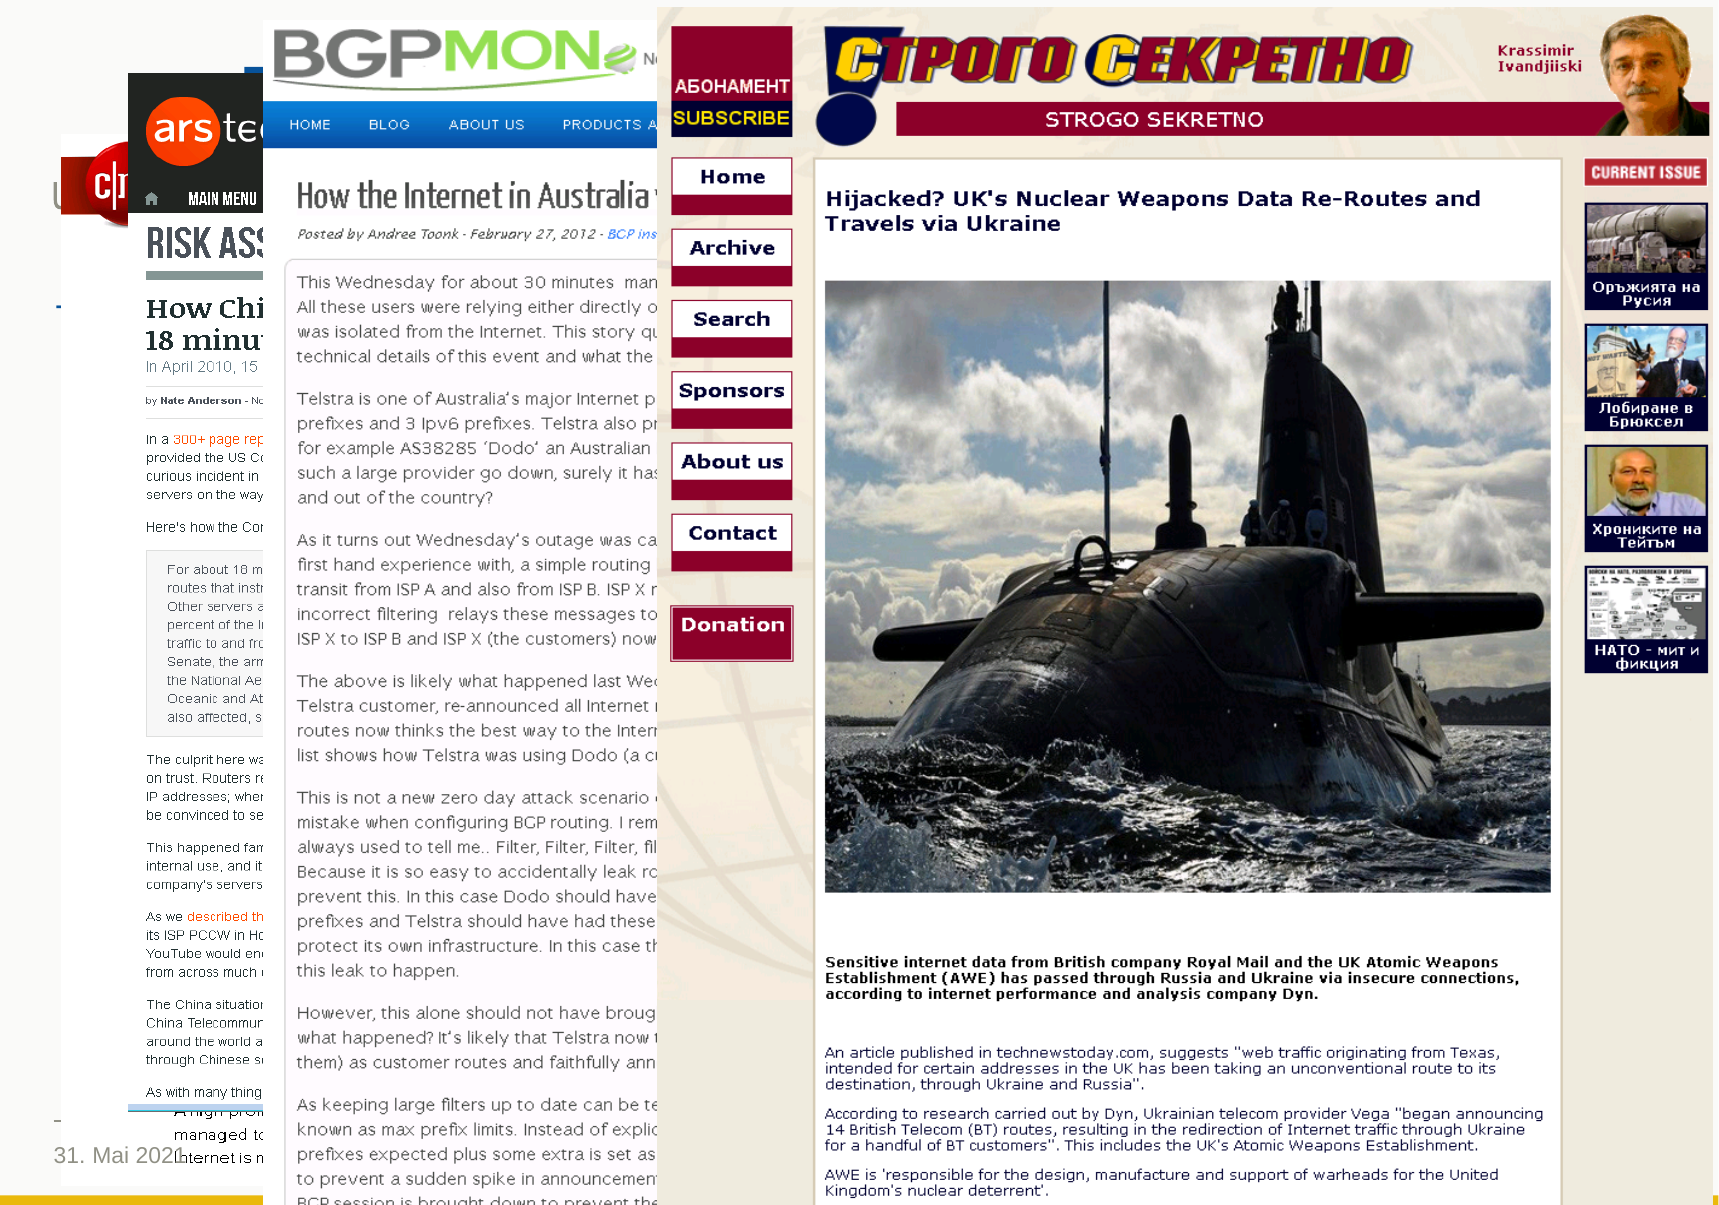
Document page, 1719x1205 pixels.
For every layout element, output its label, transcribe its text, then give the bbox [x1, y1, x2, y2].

slide_number 31. Mai 2021 [53, 1121, 57, 1189]
picture [61, 7, 1714, 1205]
